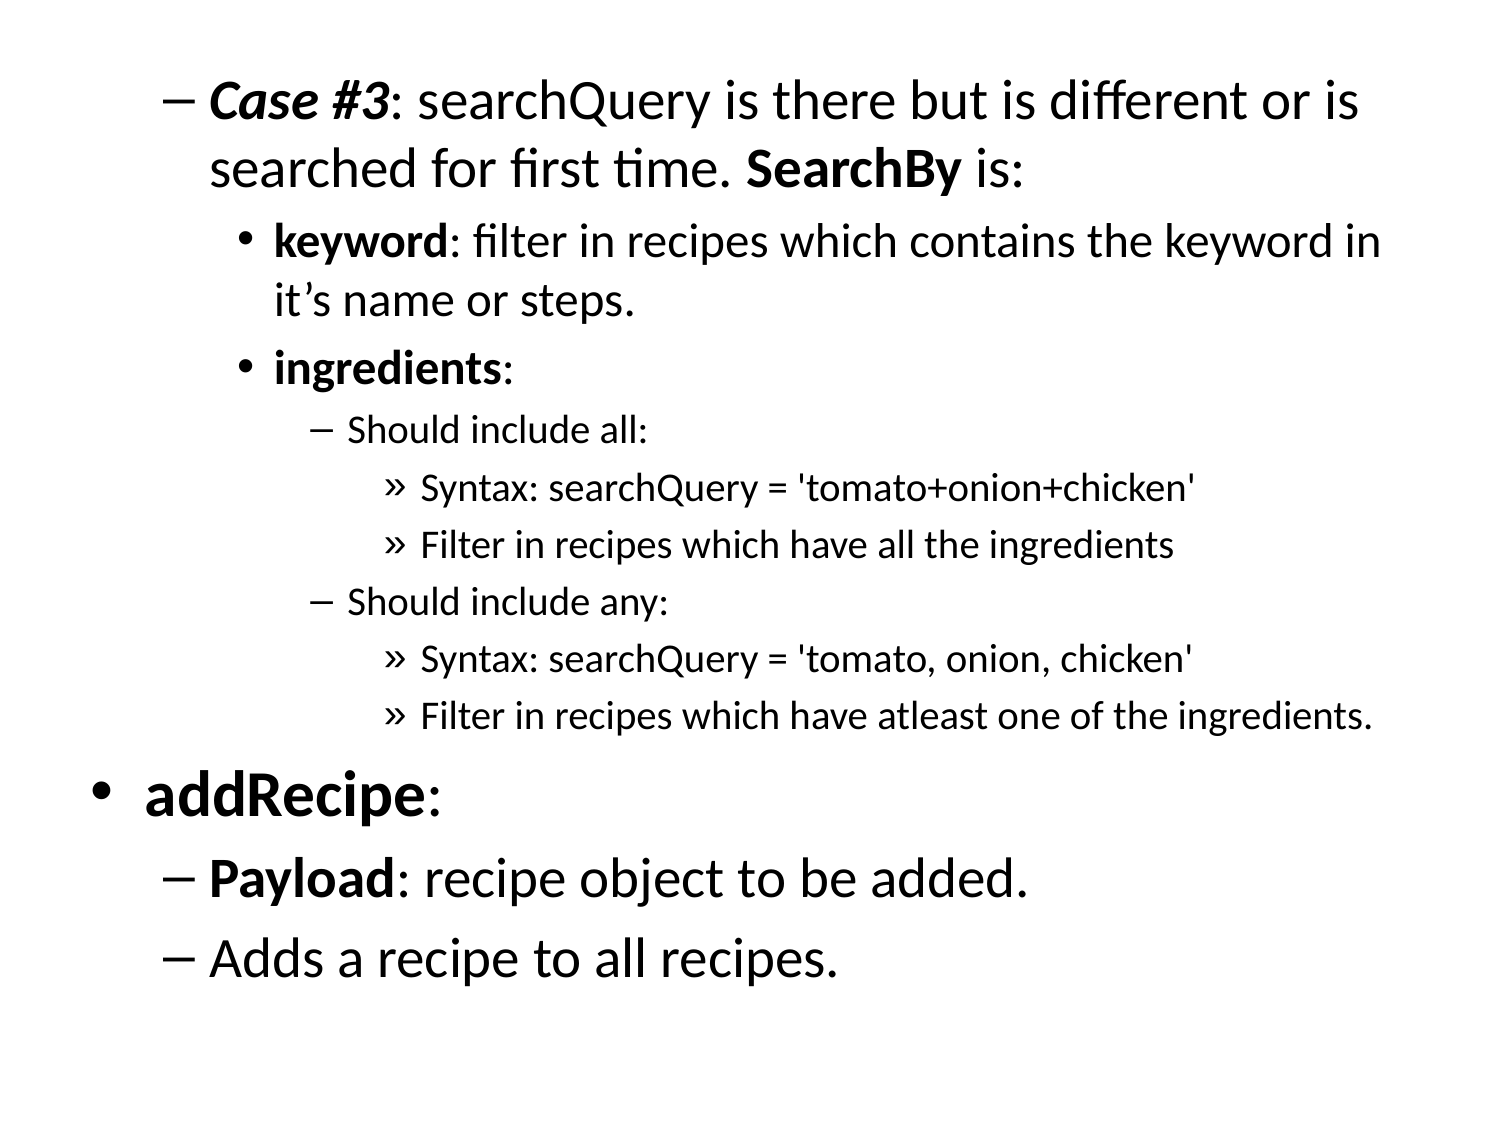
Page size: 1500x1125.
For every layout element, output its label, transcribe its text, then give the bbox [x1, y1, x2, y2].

list Case #3: searchQuery is there but is different or is searched for first time. SearchBy is: keyword: filter in recipes which contains the keyword in it’s name or steps. ingredients: Should include all: Syntax: searchQuery = 'tomato+onion+chicken' Filter in recipes which have all the ingredients Should include any: Syntax: searchQuery = 'tomato, onion, chicken' Filter in recipes which have atleast one of the ingredients. addRecipe: Payload: recipe object to be added. Adds a recipe to all recipes. [75, 54, 1425, 1005]
